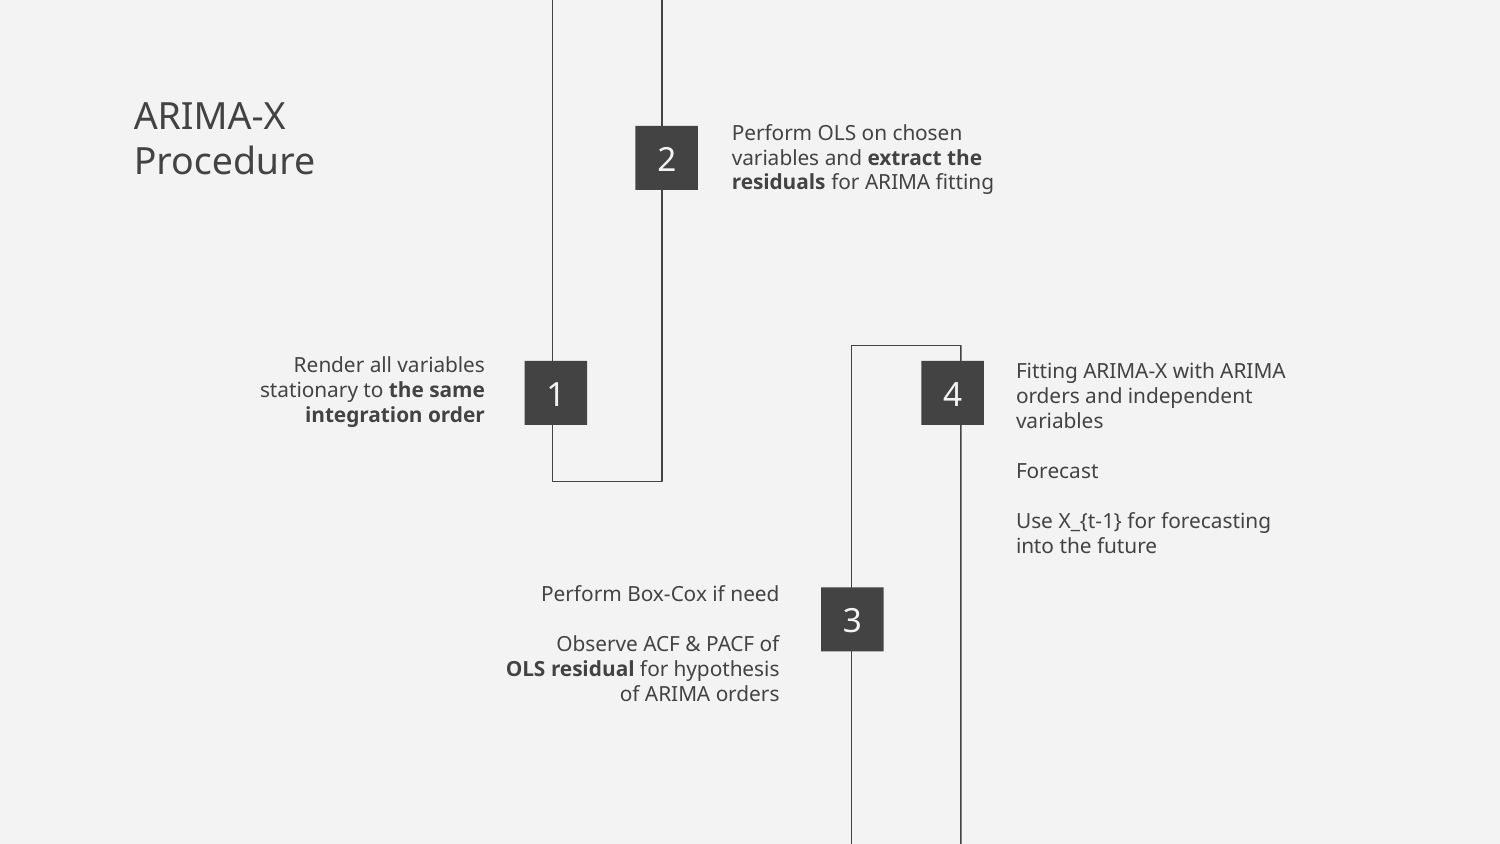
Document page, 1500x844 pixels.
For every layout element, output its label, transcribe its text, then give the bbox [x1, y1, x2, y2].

text_box 1 [524, 360, 588, 425]
subtitle Fitting ARIMA-X with ARIMA orders and independent variables Forecast Use X_{t-1} for forecasting into the future [1001, 342, 1310, 525]
subtitle Render all variables stationary to the same integration order [198, 337, 500, 520]
text_box 3 [821, 587, 884, 652]
text_box 4 [921, 360, 984, 425]
text_box 2 [635, 125, 698, 190]
subtitle Perform OLS on chosen variables and extract the residuals for ARIMA fitting [716, 104, 1026, 287]
title ARIMA-X Procedure [118, 77, 545, 233]
subtitle Perform Box-Cox if need Observe ACF & PACF of OLS residual for hypothesis of ARIMA orders [485, 565, 795, 749]
